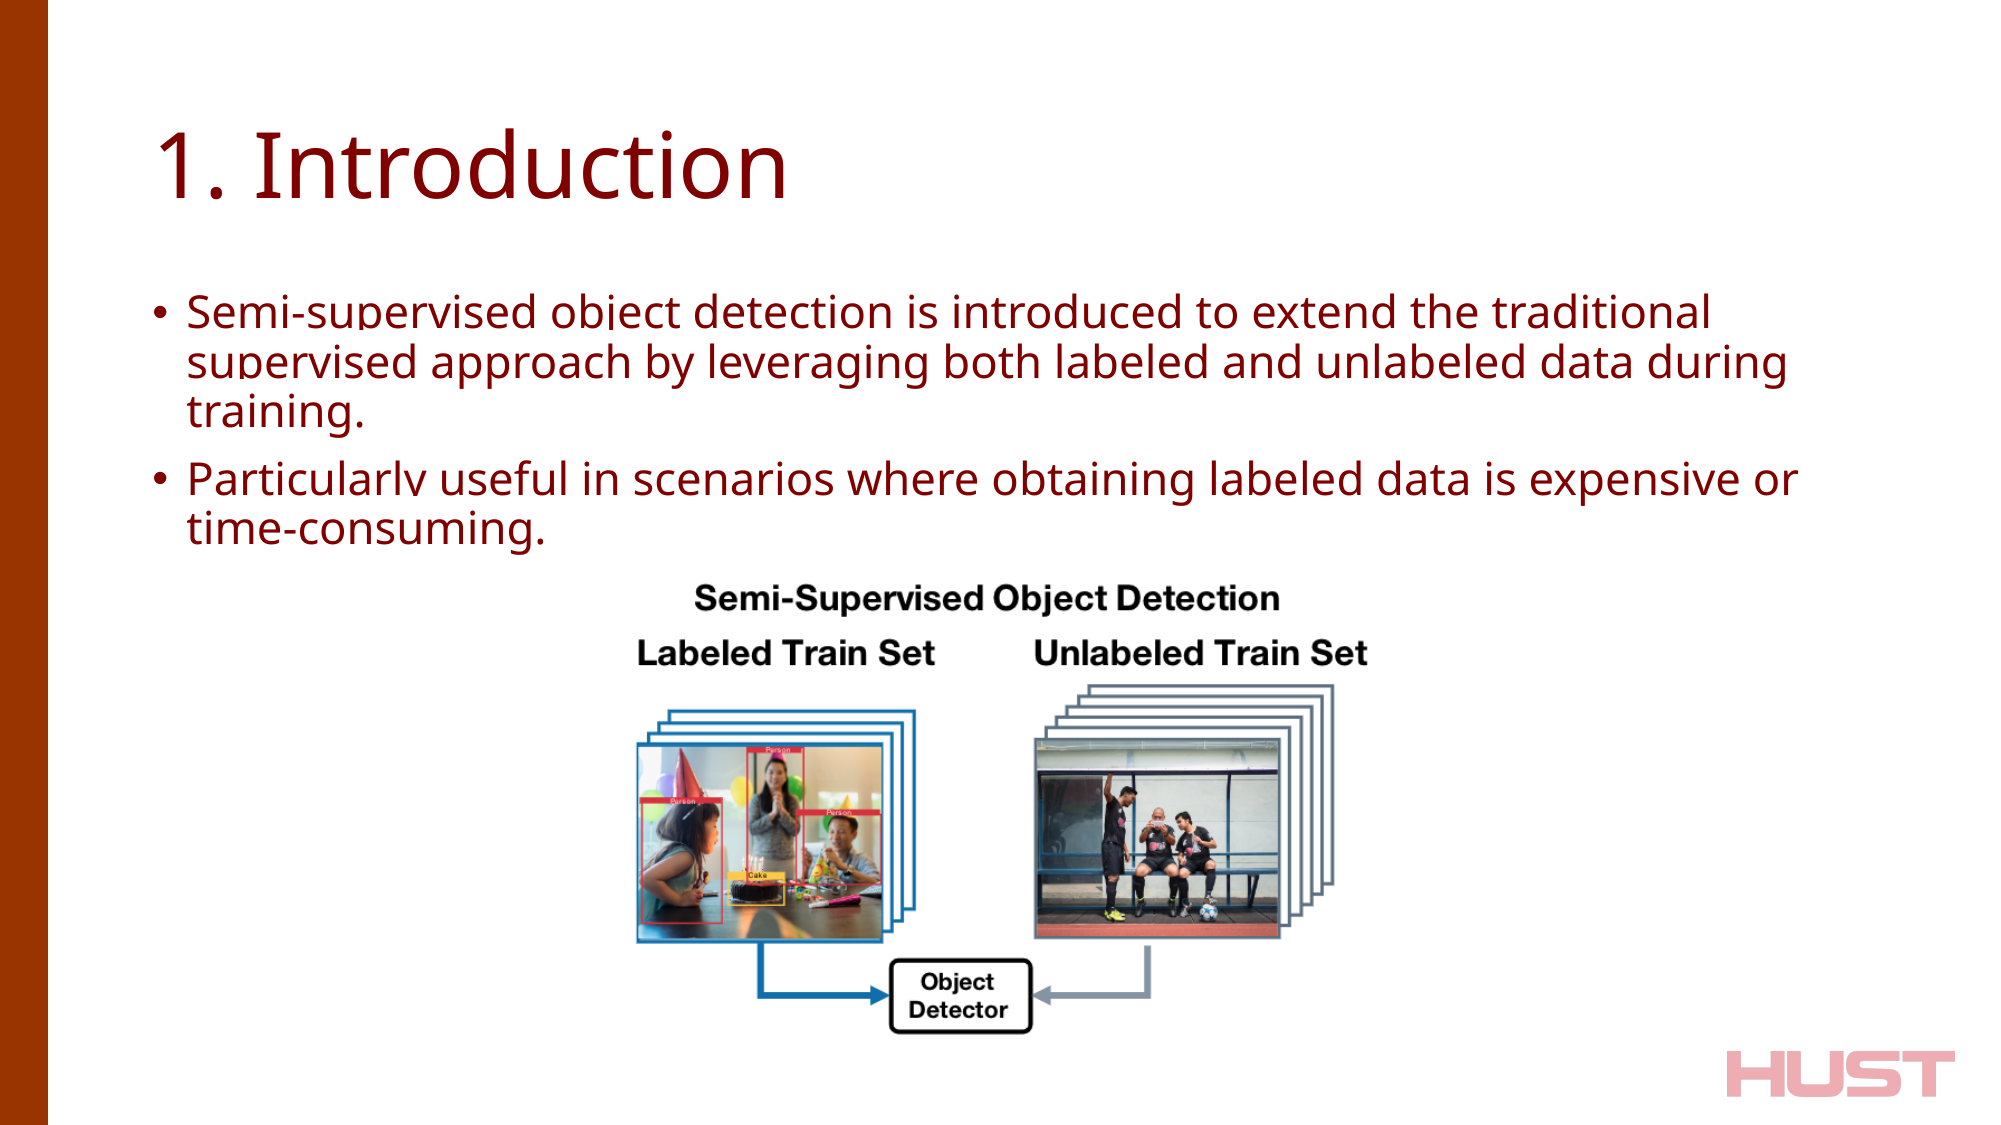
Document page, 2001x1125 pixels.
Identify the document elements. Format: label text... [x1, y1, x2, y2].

title 1. Introduction [137, 59, 1863, 278]
list Semi-supervised object detection is introduced to extend the traditional supervised approach by leveraging both labeled and unlabeled data during training. Particularly useful in scenarios where obtaining labeled data is expensive or time-consuming. [137, 282, 1863, 563]
picture [588, 514, 1411, 1044]
